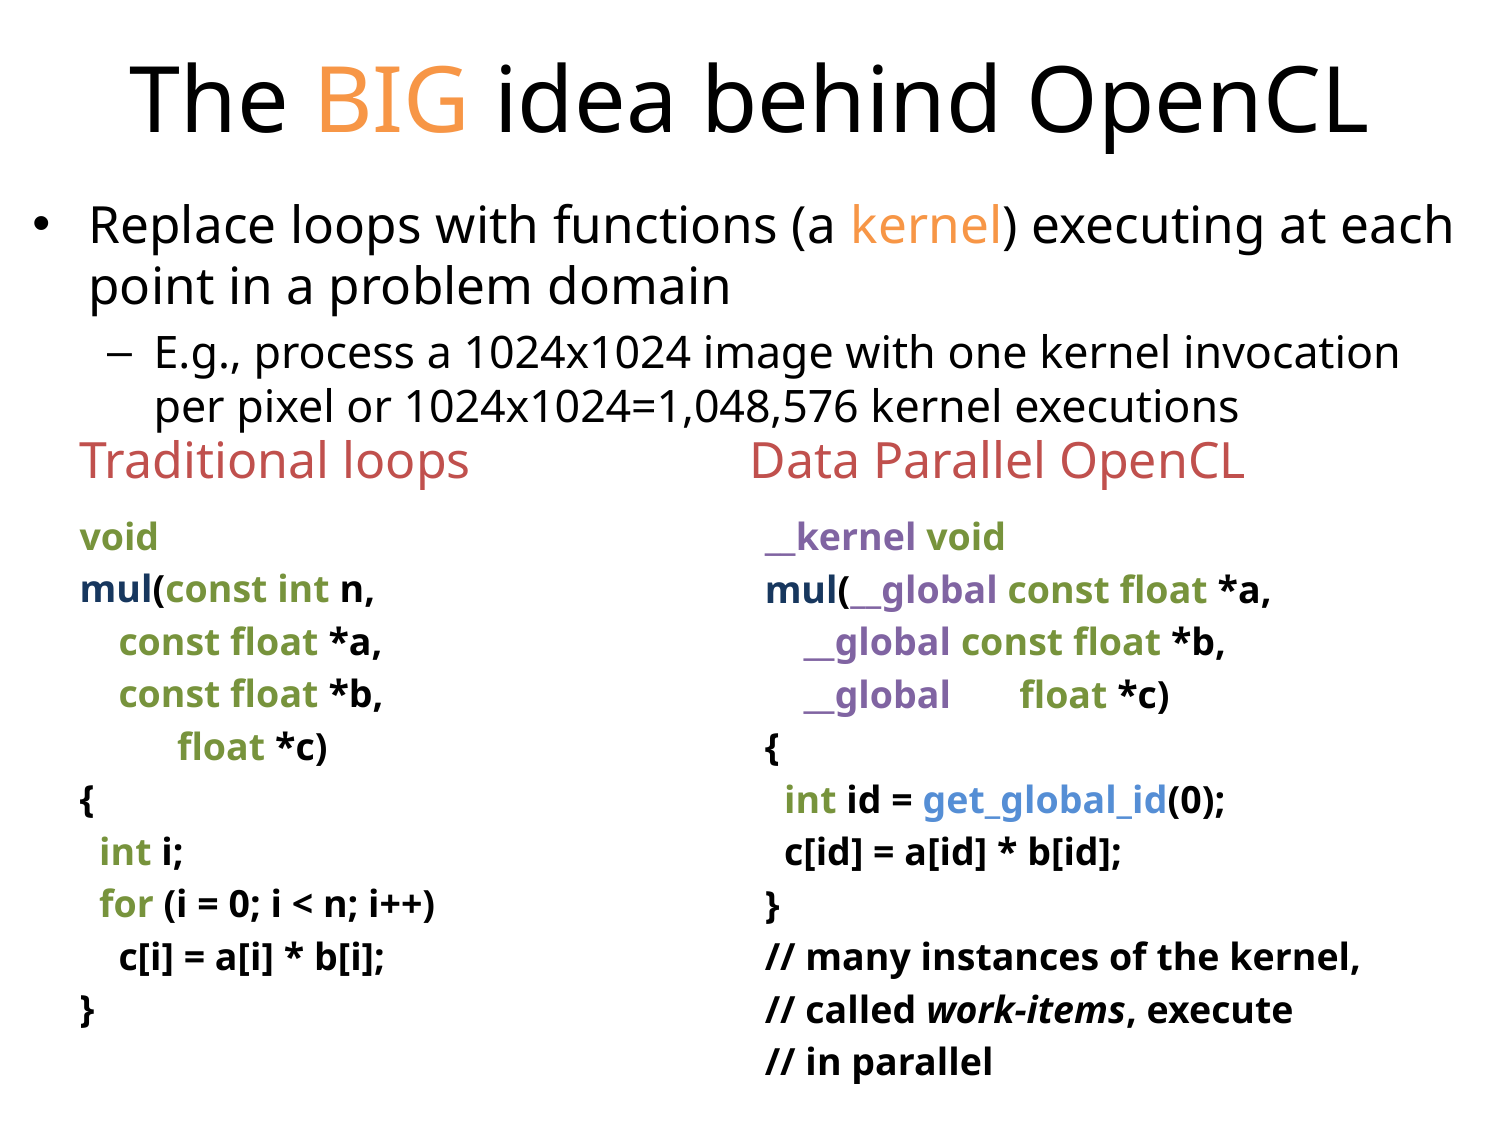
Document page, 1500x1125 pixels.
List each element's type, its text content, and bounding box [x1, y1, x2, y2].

text_box void mul(const int n, const float *a, const float *b, float *c) { int i; for (i = 0; i < n; i++) c[i] = a[i] * b[i]; } [64, 505, 668, 1078]
text_box Replace loops with functions (a kernel) executing at each point in a problem domain E.g., process a 1024x1024 image with one kernel invocation per pixel or 1024x1024=1,048,576 kernel executions [17, 184, 1483, 445]
text_box __kernel void mul(__global const float *a, __global const float *b, __global float *c) { int id = get_global_id(0); c[id] = a[id] * b[id]; } // many instances of the kernel, // called work-items, execute // in parallel [749, 505, 1500, 1106]
text_box Data Parallel OpenCL [643, 420, 1353, 526]
text_box The BIG idea behind OpenCL [17, 2, 1483, 184]
text_box Traditional loops [65, 420, 643, 505]
